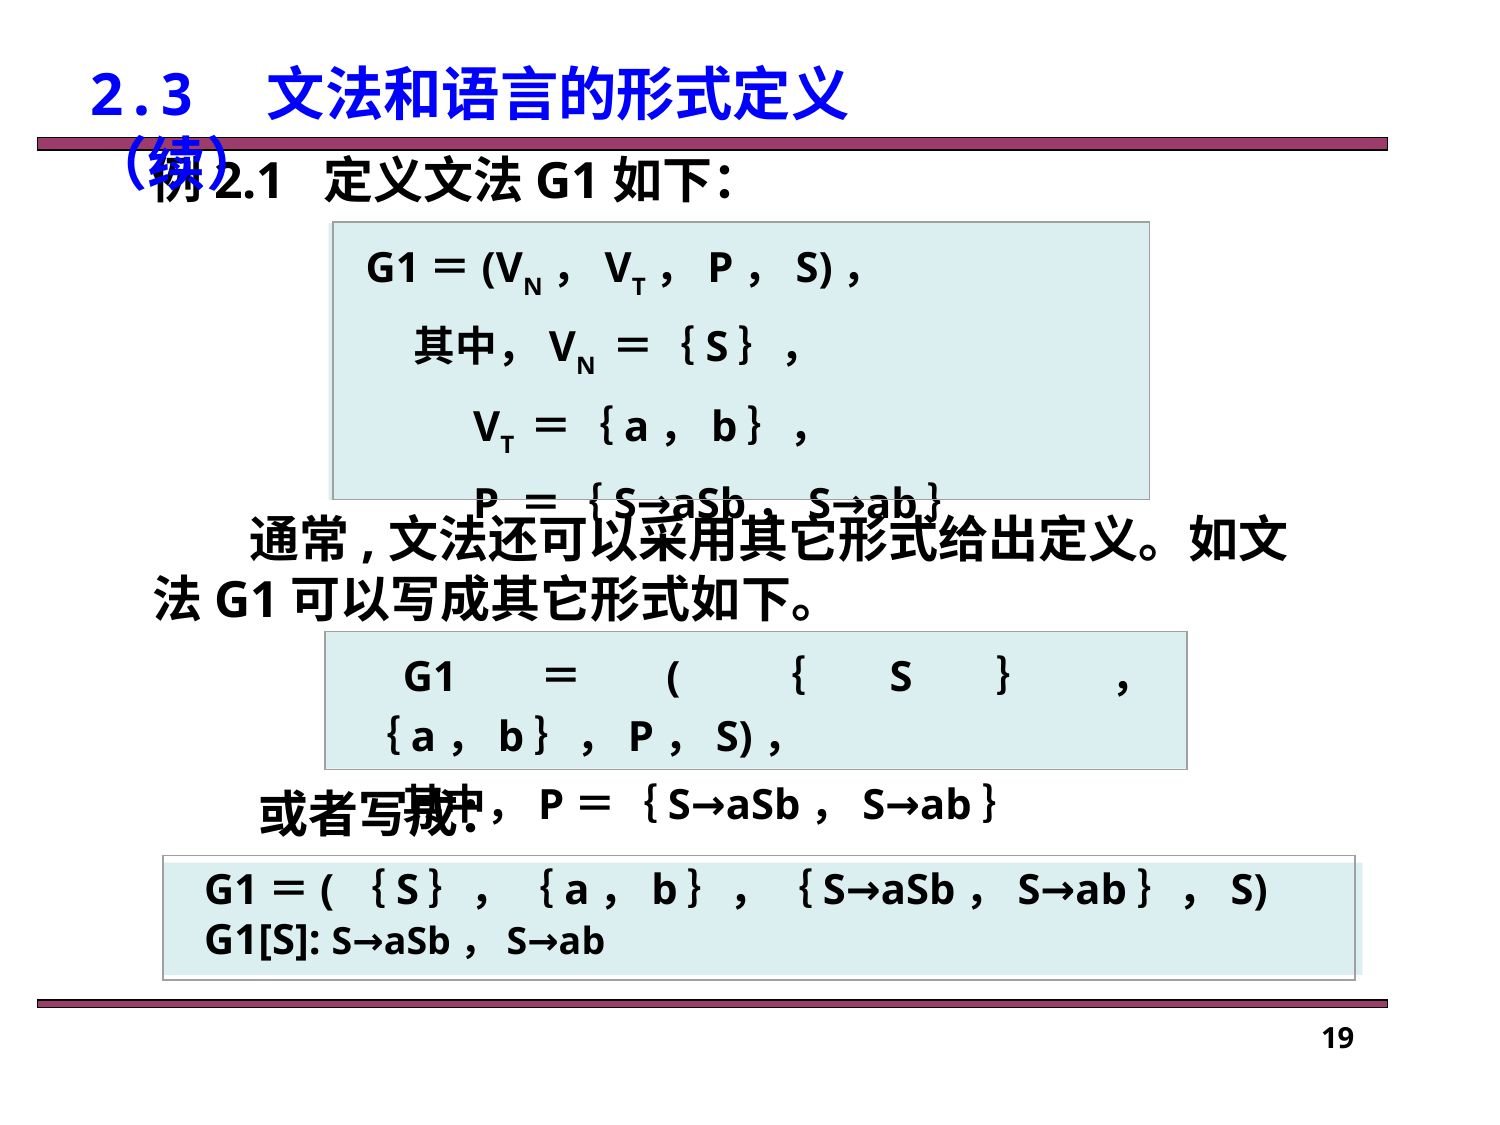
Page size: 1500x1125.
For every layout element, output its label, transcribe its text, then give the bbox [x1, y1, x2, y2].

text_box 例2.1 定义文法G1如下： [137, 141, 800, 217]
slide_number 19 [1162, 1012, 1500, 1075]
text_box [324, 631, 1188, 771]
text_box 通常,文法还可以采用其它形式给出定义。如文法G1可以写成其它形式如下。 [137, 499, 1350, 635]
text_box 2.3 文法和语言的形式定义（续） [74, 49, 988, 125]
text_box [162, 854, 1356, 981]
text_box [332, 221, 1151, 501]
text_box 或者写成： [200, 774, 538, 850]
